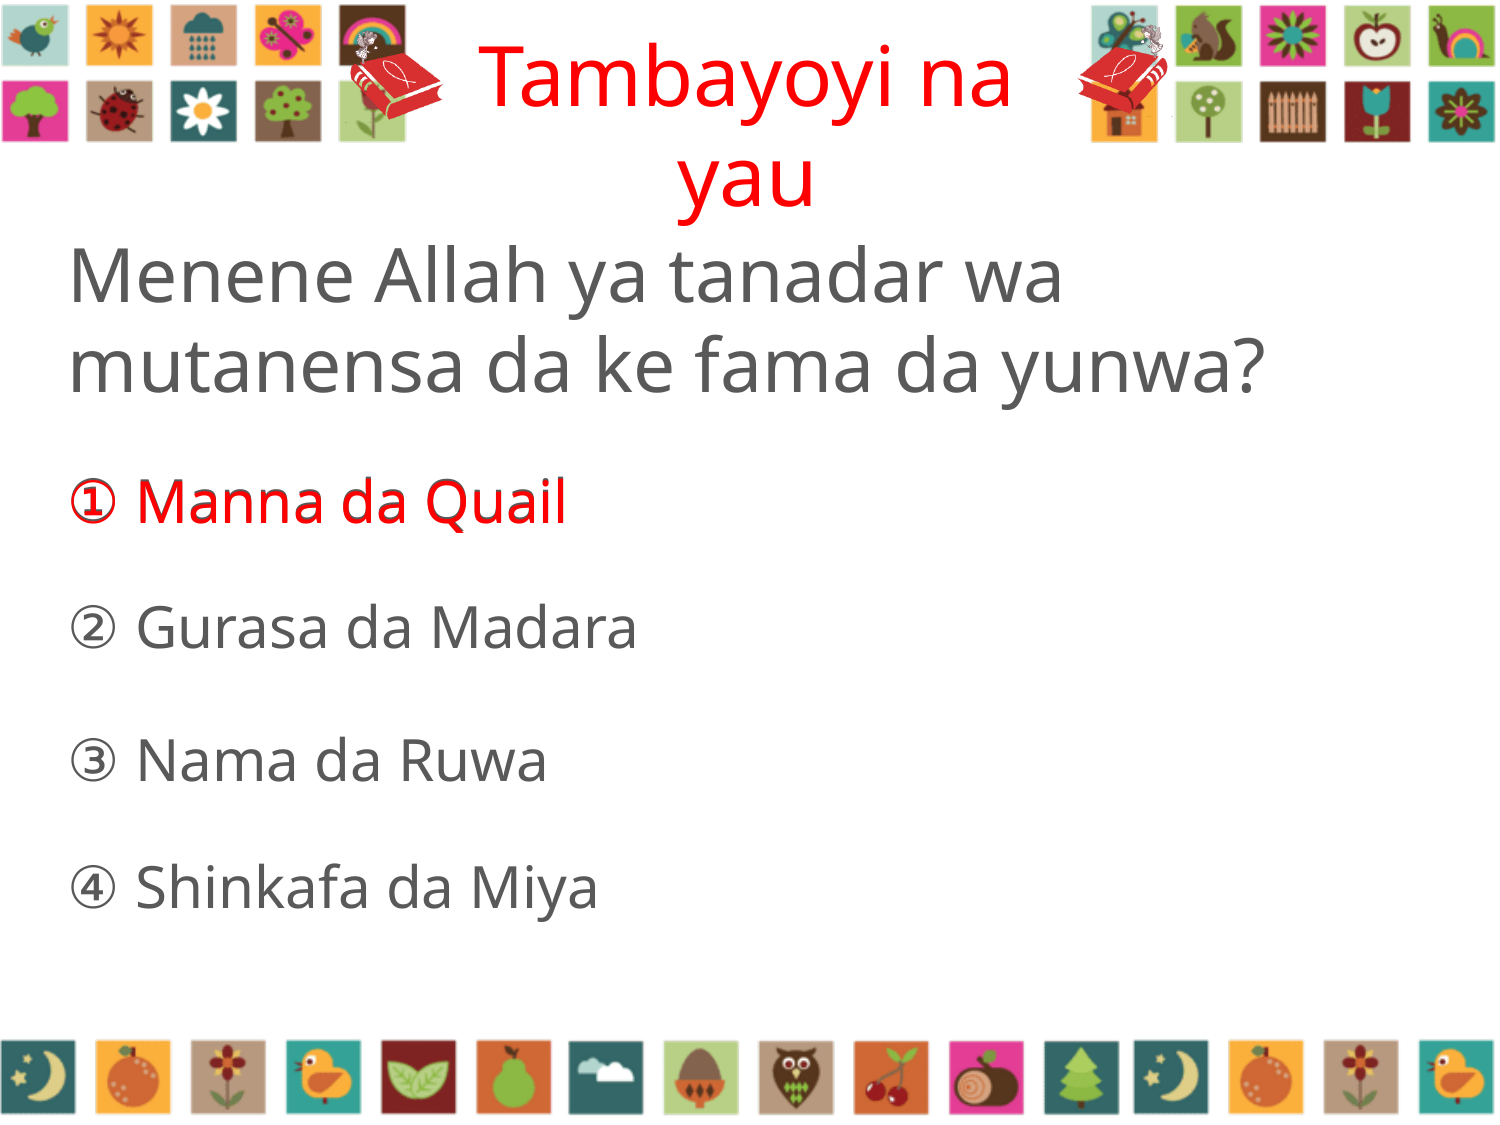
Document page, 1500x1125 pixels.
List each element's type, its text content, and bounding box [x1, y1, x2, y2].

text_box ② Gurasa da Madara [53, 582, 1436, 668]
picture [1046, 3, 1500, 150]
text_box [0, 1028, 1500, 1118]
text_box ④ Shinkafa da Miya [53, 842, 1483, 928]
text_box Tambayoyi na yau [414, 16, 1080, 219]
text_box ③ Nama da Ruwa [53, 716, 1483, 801]
text_box Menene Allah ya tanadar wa mutanensa da ke fama da yunwa? [53, 219, 1436, 415]
text_box ① Manna da Quail [53, 457, 1483, 543]
picture [0, 3, 475, 150]
